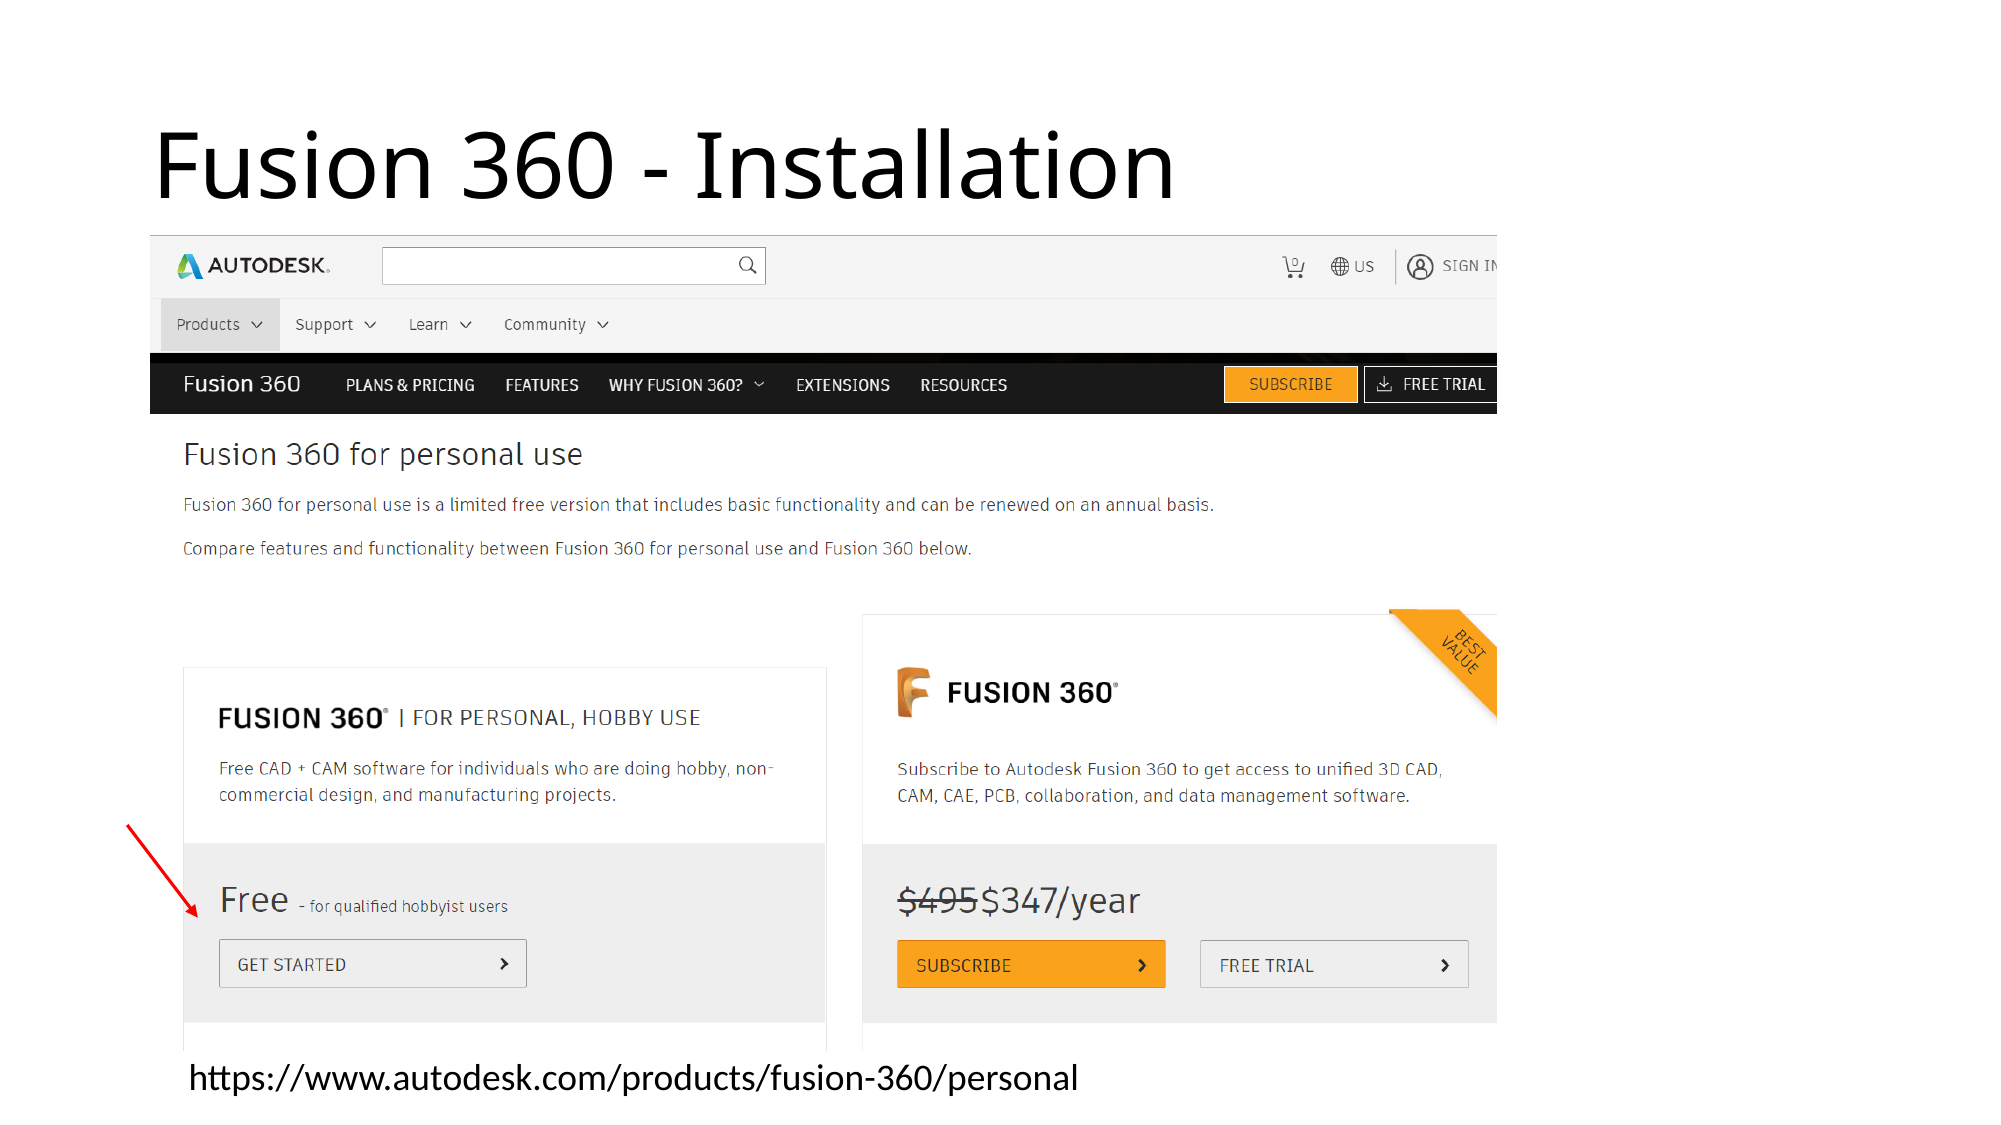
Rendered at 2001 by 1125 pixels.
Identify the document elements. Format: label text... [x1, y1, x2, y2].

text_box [127, 825, 198, 918]
text_box https://www.autodesk.com/products/fusion-360/personal [173, 1045, 1547, 1106]
title Fusion 360 - Installation [137, 59, 1863, 278]
picture [150, 235, 1497, 1051]
